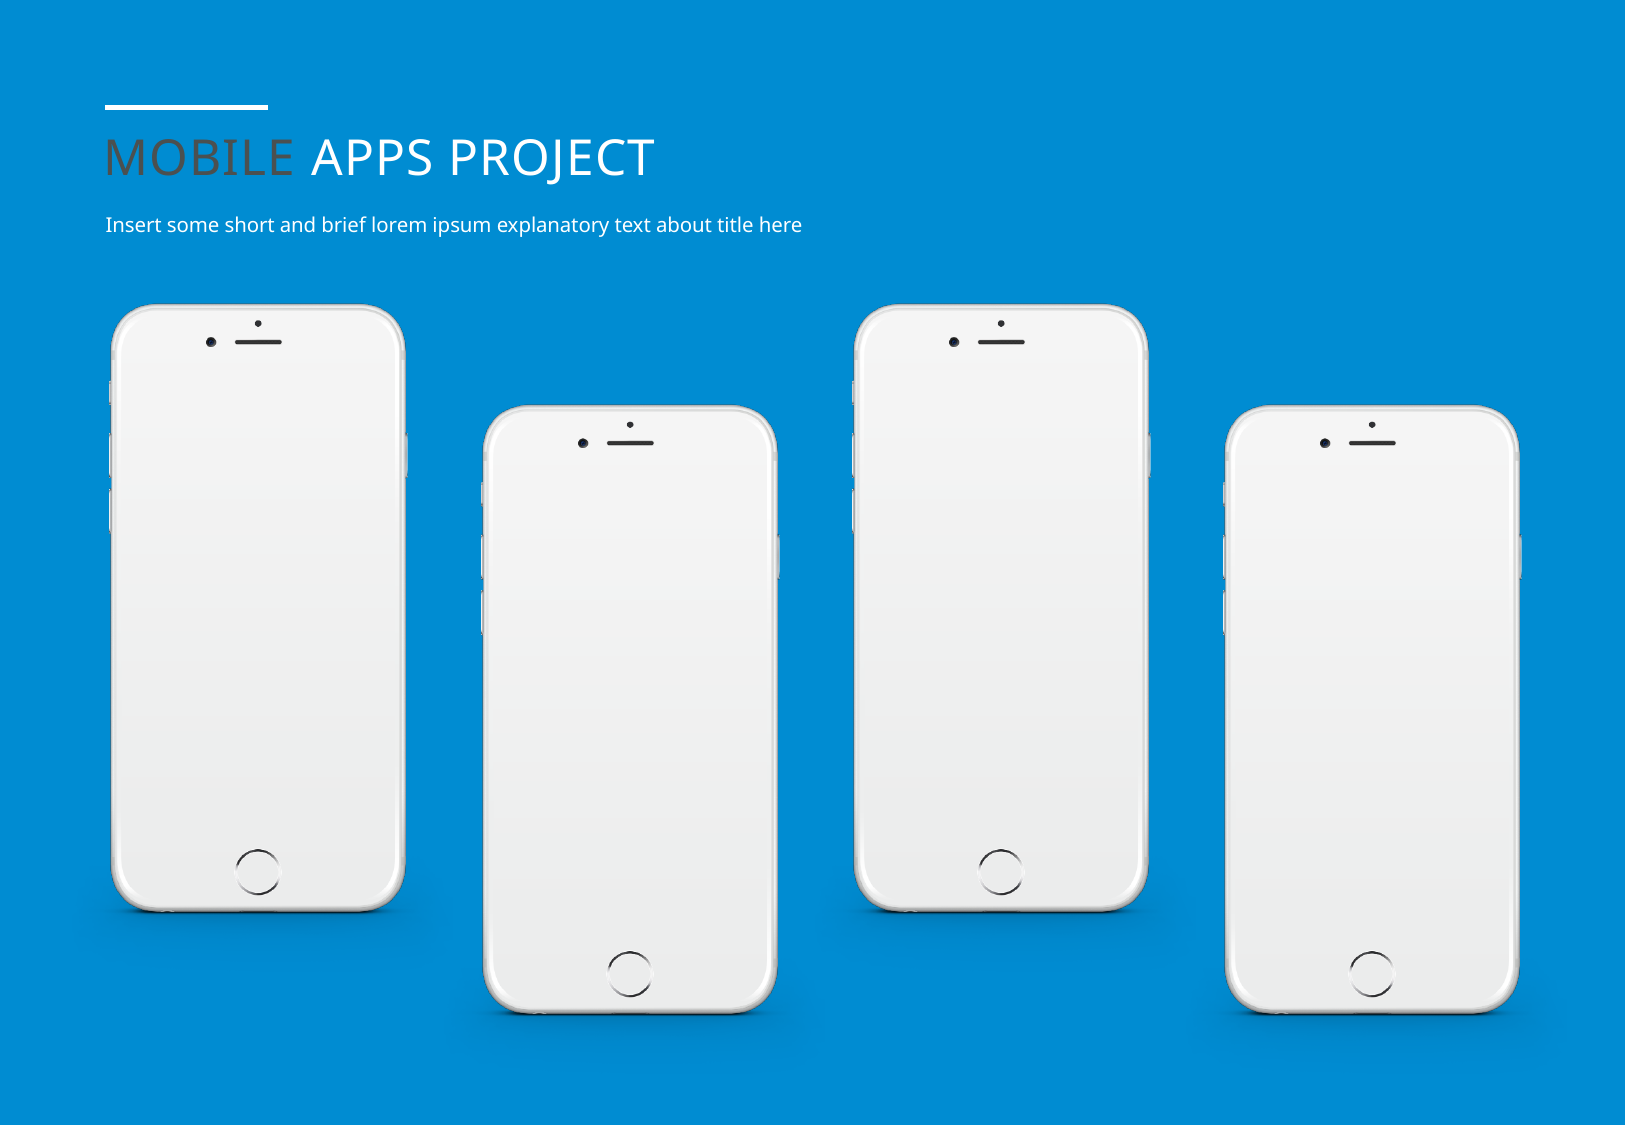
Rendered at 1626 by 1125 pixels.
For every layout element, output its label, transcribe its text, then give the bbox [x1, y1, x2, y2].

list Mobile Apps project [103, 125, 1518, 187]
picture [853, 304, 1150, 912]
list Insert some short and brief lorem ipsum explanatory text about title here [105, 209, 1519, 241]
picture [482, 405, 779, 1014]
picture [1224, 405, 1521, 1014]
picture [110, 304, 407, 912]
